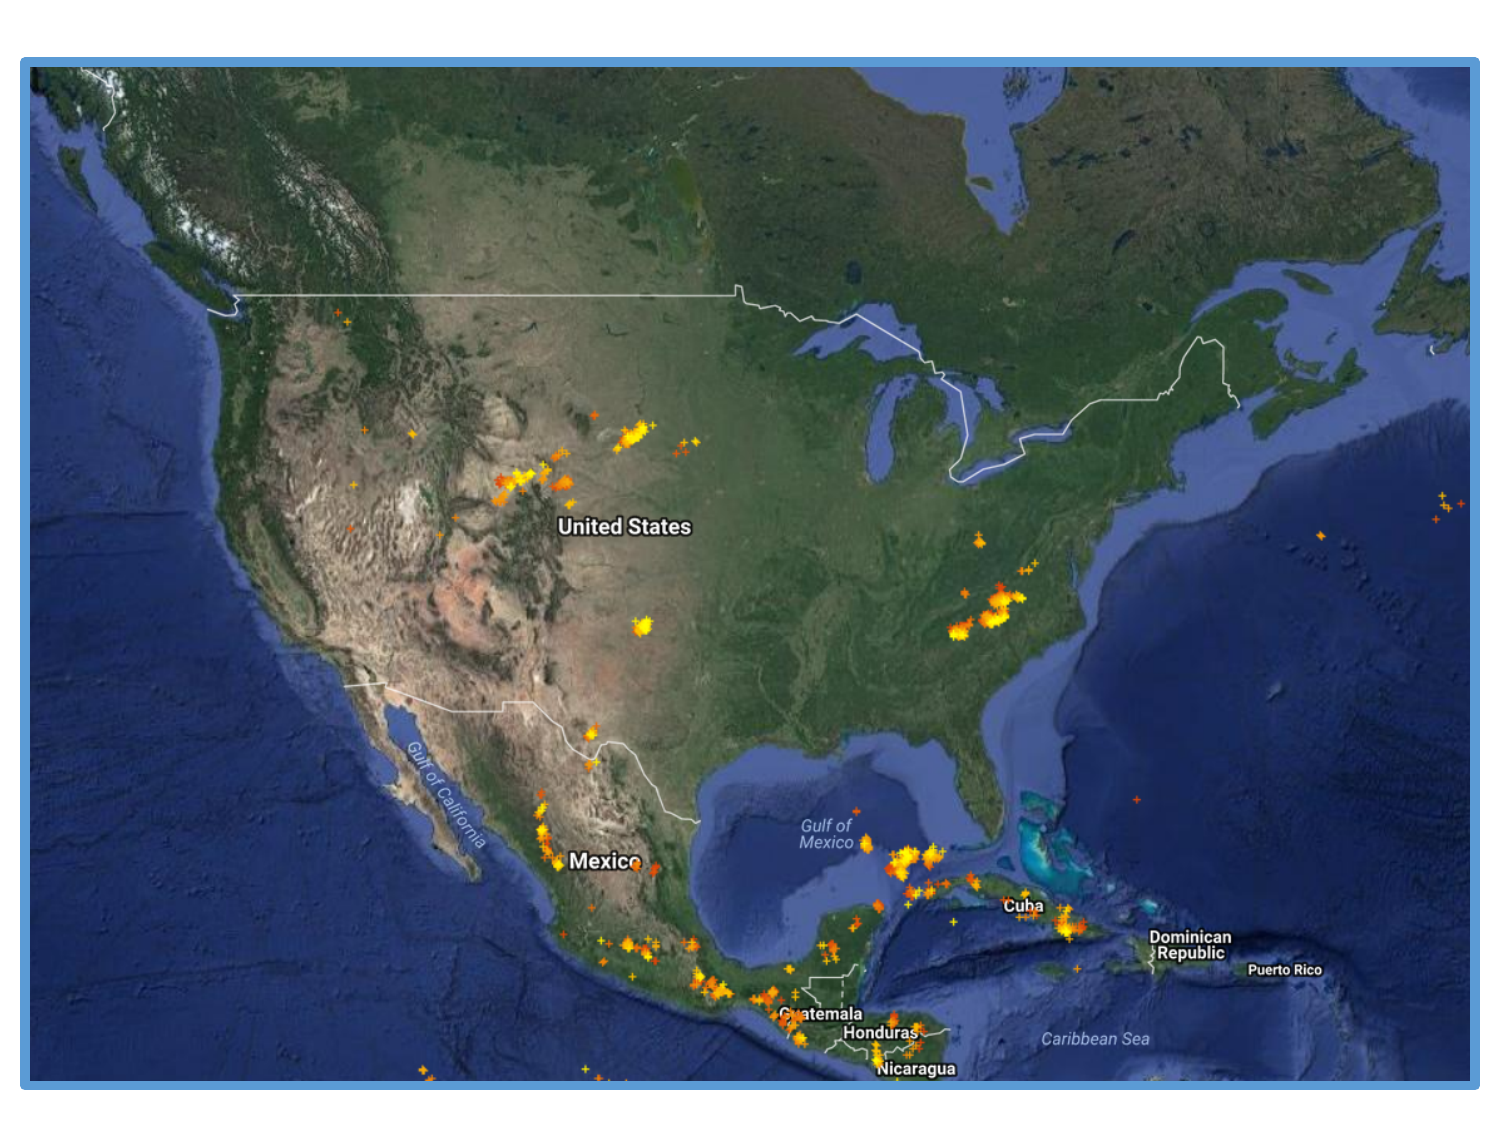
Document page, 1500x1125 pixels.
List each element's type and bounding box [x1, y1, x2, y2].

list [29, 66, 1471, 1081]
